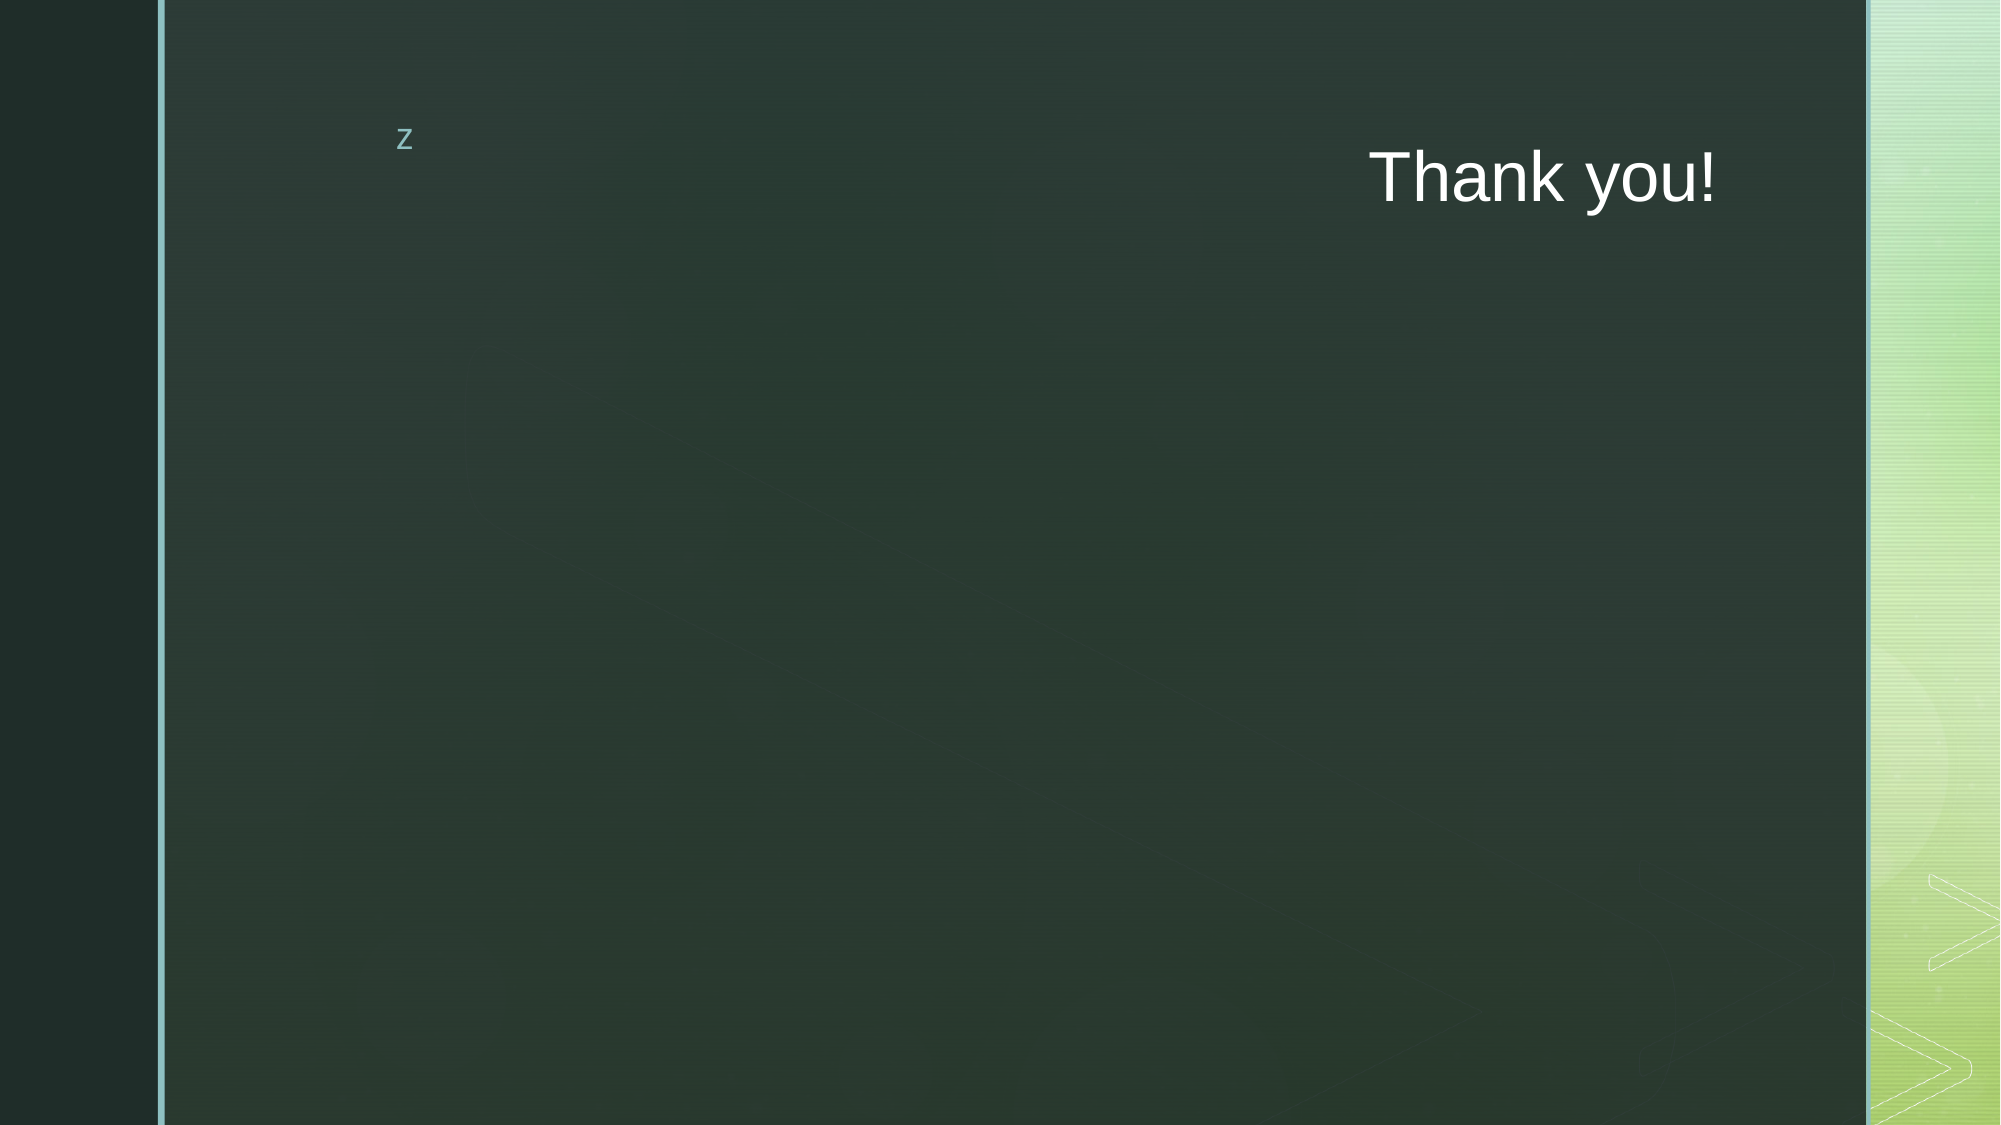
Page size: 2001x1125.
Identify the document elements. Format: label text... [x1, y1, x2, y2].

title Thank you! [428, 132, 1734, 310]
picture [1871, 0, 2001, 1125]
